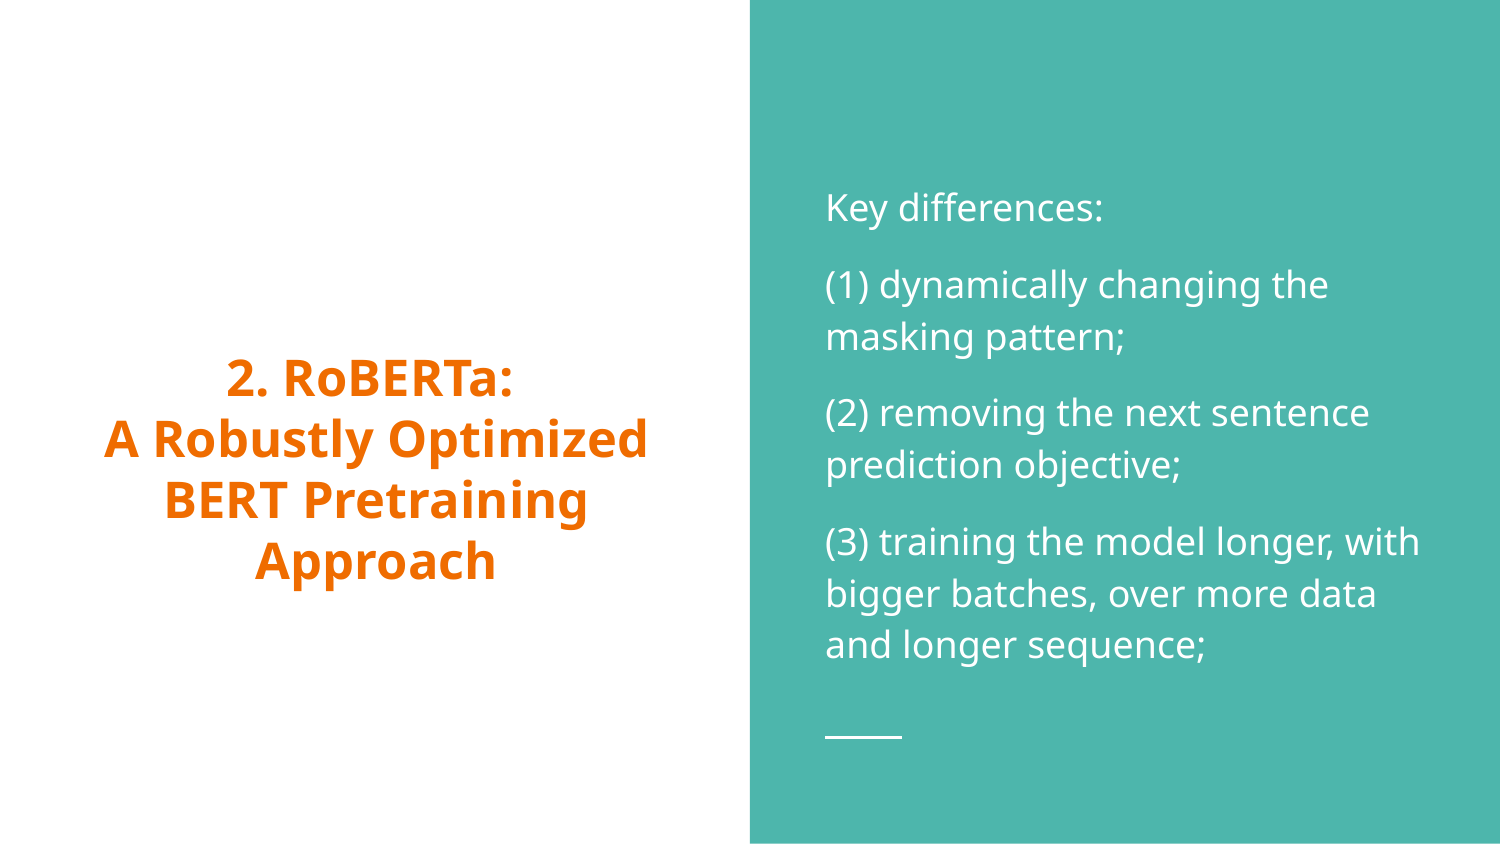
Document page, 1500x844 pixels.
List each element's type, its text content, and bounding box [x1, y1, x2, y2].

title 2. RoBERTa: A Robustly Optimized BERT Pretraining Approach [45, 329, 709, 605]
list Key differences: (1) dynamically changing the masking pattern; (2) removing the next sentence prediction objective; (3) training the model longer, with bigger batches, over more data and longer sequence; [810, 118, 1440, 725]
